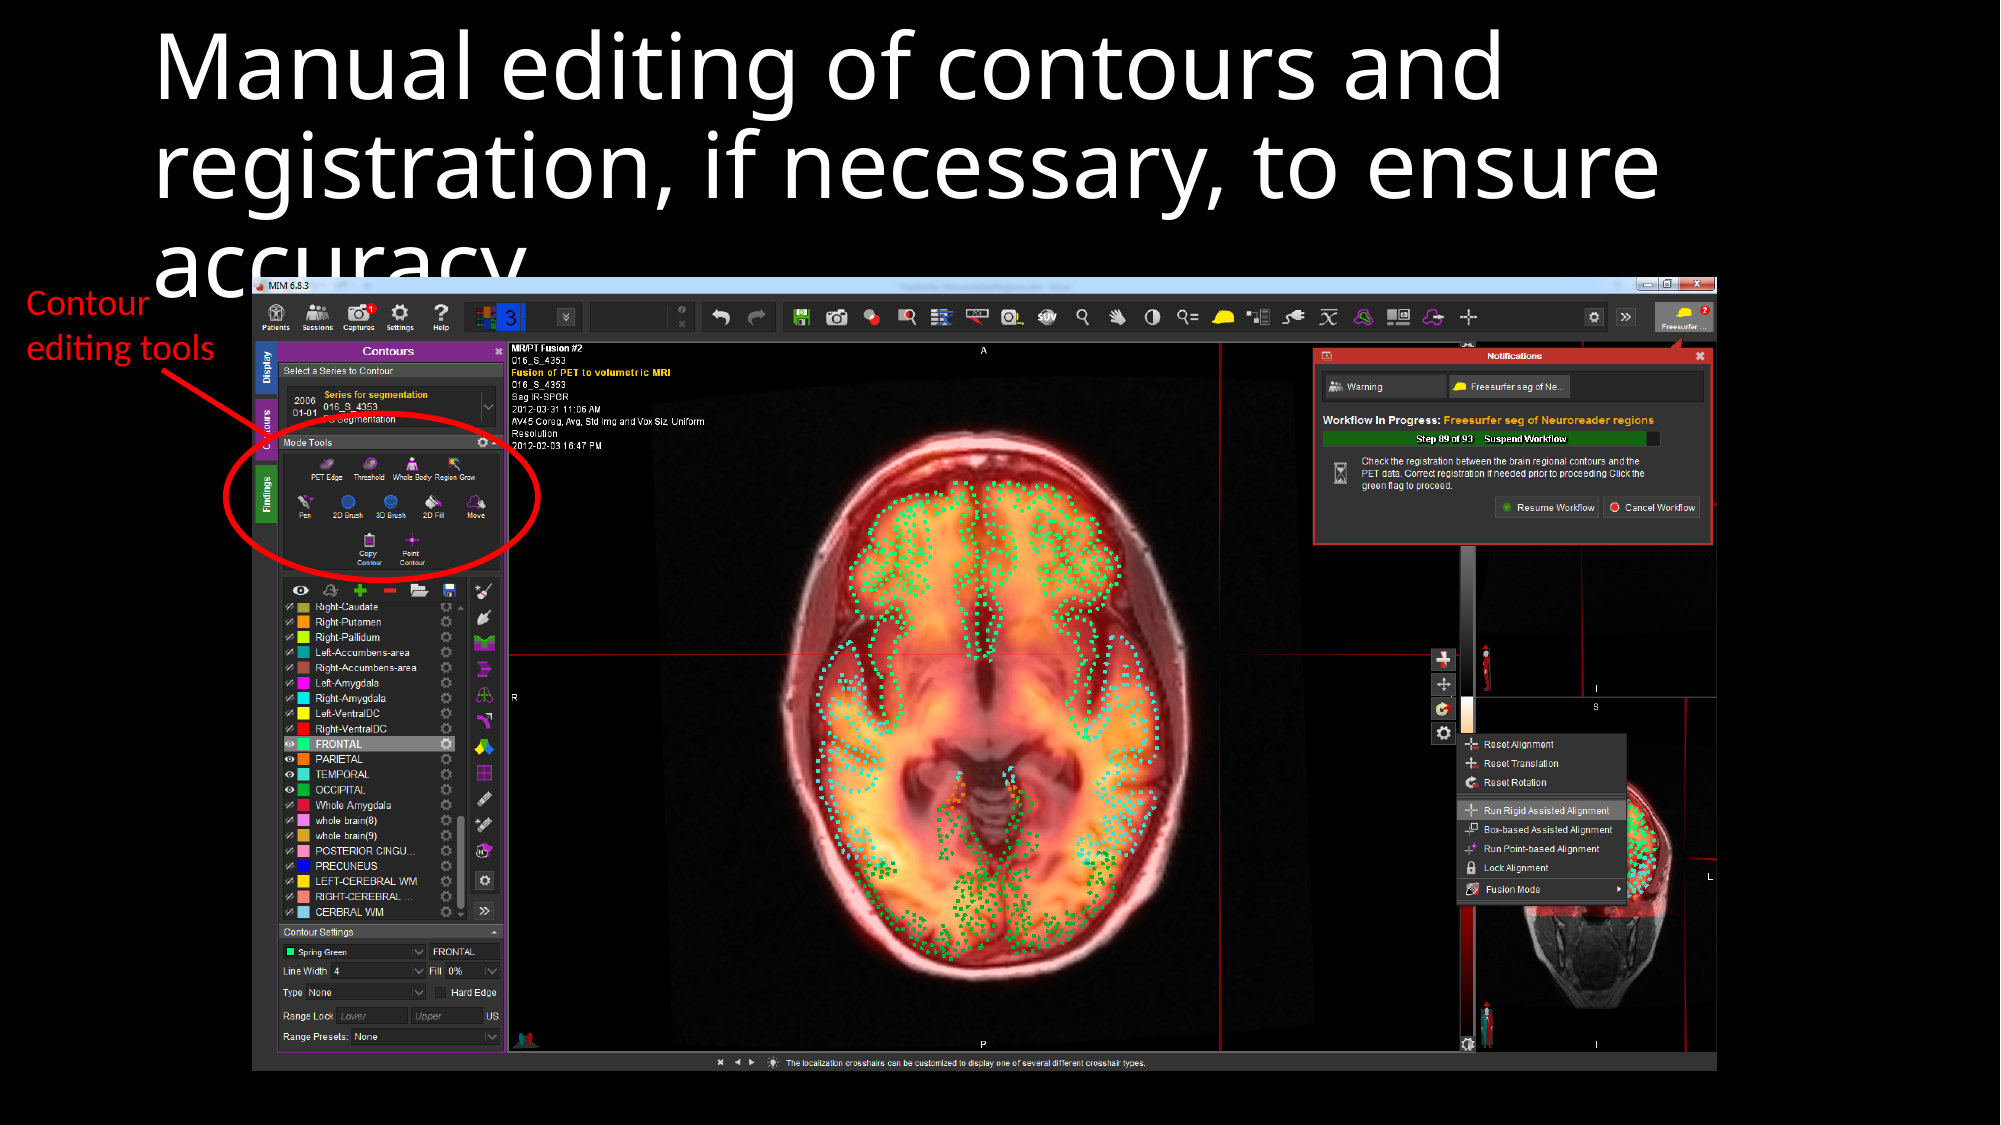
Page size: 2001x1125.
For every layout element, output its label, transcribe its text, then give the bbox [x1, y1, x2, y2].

text_box Contour editing tools [11, 270, 253, 376]
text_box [162, 369, 272, 438]
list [252, 277, 1717, 1071]
text_box [224, 449, 252, 545]
title Manual editing of contours and registration, if necessary, to ensure accuracy [137, 59, 1863, 278]
